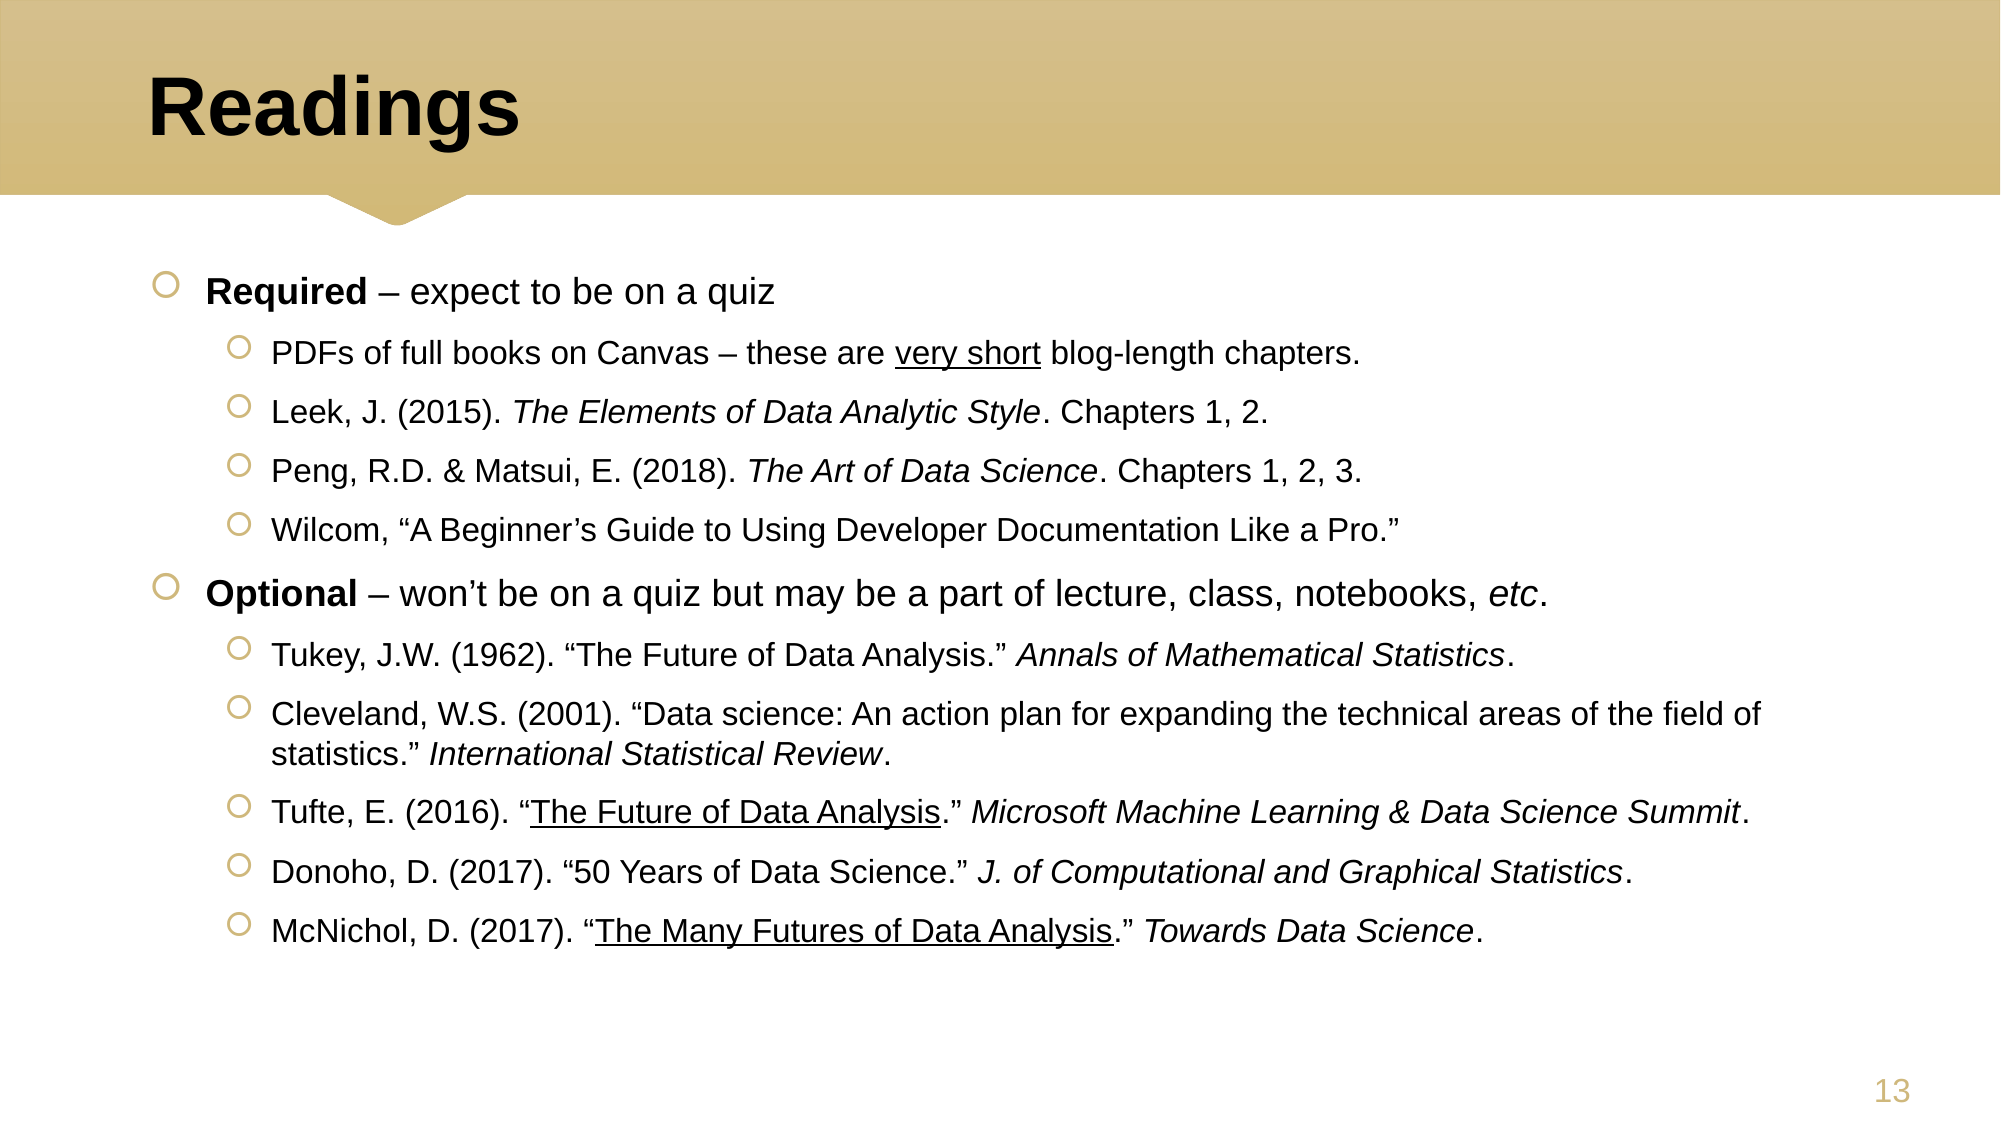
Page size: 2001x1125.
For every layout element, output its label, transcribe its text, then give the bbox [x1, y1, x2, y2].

slide_number 12 [1751, 1050, 1926, 1111]
title Readings [132, 0, 1868, 160]
list Required – expect to be on a quiz PDFs of full books on Canvas – these are very short blog-length chapters. Leek, J. (2015). The Elements of Data Analytic Style. Chapters 1, 2. Peng, R.D. & Matsui, E. (2018). The Art of Data Science. Chapters 1, 2, 3. Wilcom, “A Beginner’s Guide to Using Developer Documentation Like a Pro.” Optional – won’t be on a quiz but may be a part of lecture, class, notebooks, etc. Tukey, J.W. (1962). “The Future of Data Analysis.” Annals of Mathematical Statistics. Cleveland, W.S. (2001). “Data science: An action plan for expanding the technical areas of the field of statistics.” International Statistical Review. Tufte, E. (2016). “The Future of Data Analysis.” Microsoft Machine Learning & Data Science Summit. Donoho, D. (2017). “50 Years of Data Science.” J. of Computational and Graphical Statistics. McNichol, D. (2017). “The Many Futures of Data Analysis.” Towards Data Science. [134, 232, 1866, 984]
